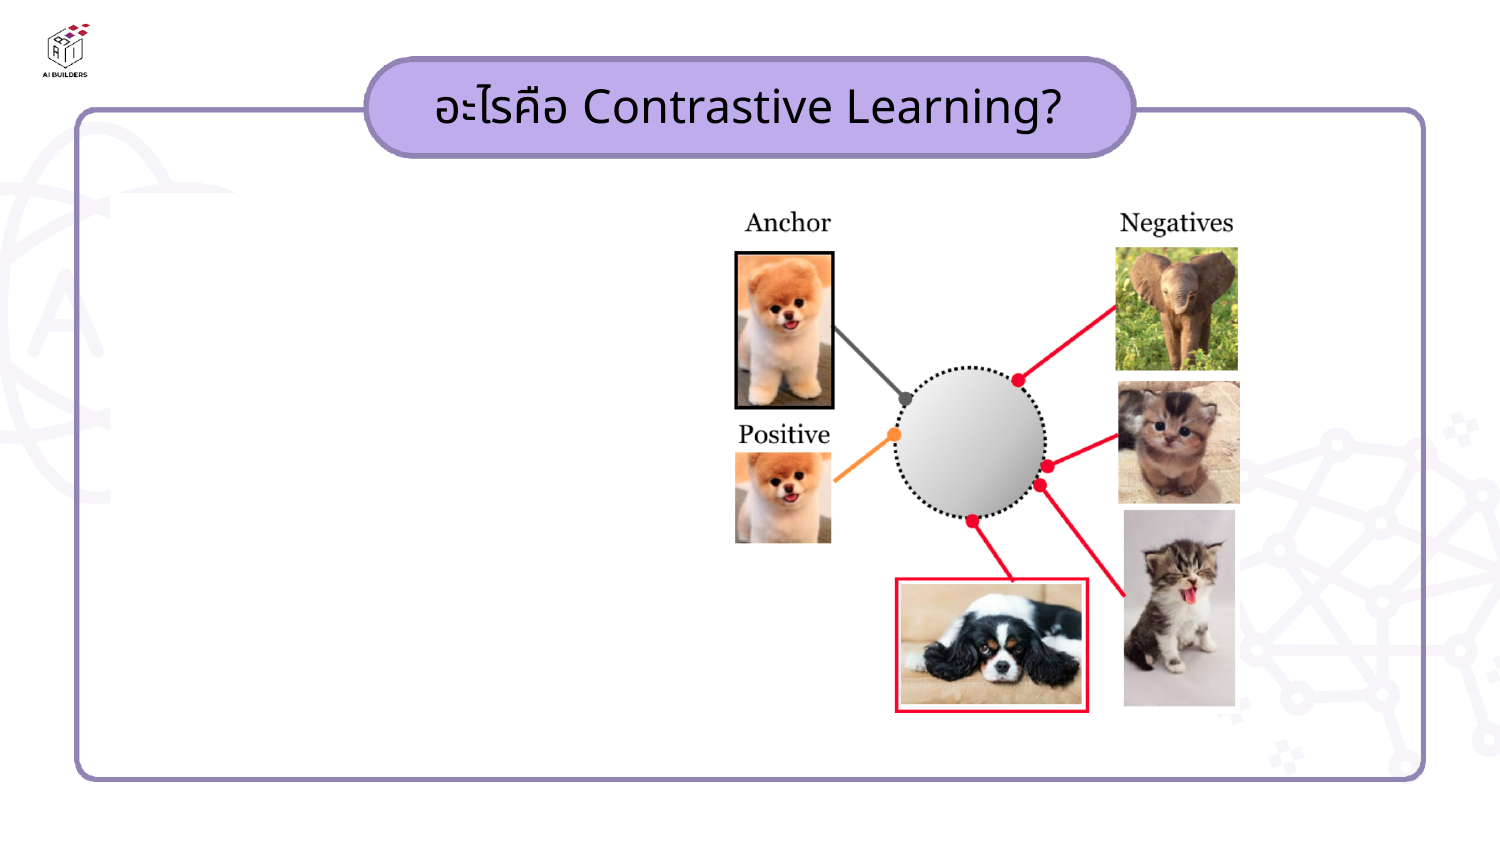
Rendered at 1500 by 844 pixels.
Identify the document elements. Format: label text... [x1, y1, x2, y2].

title อะไรคือ Contrastive Learning? [410, 76, 1087, 139]
picture [0, 0, 1500, 844]
